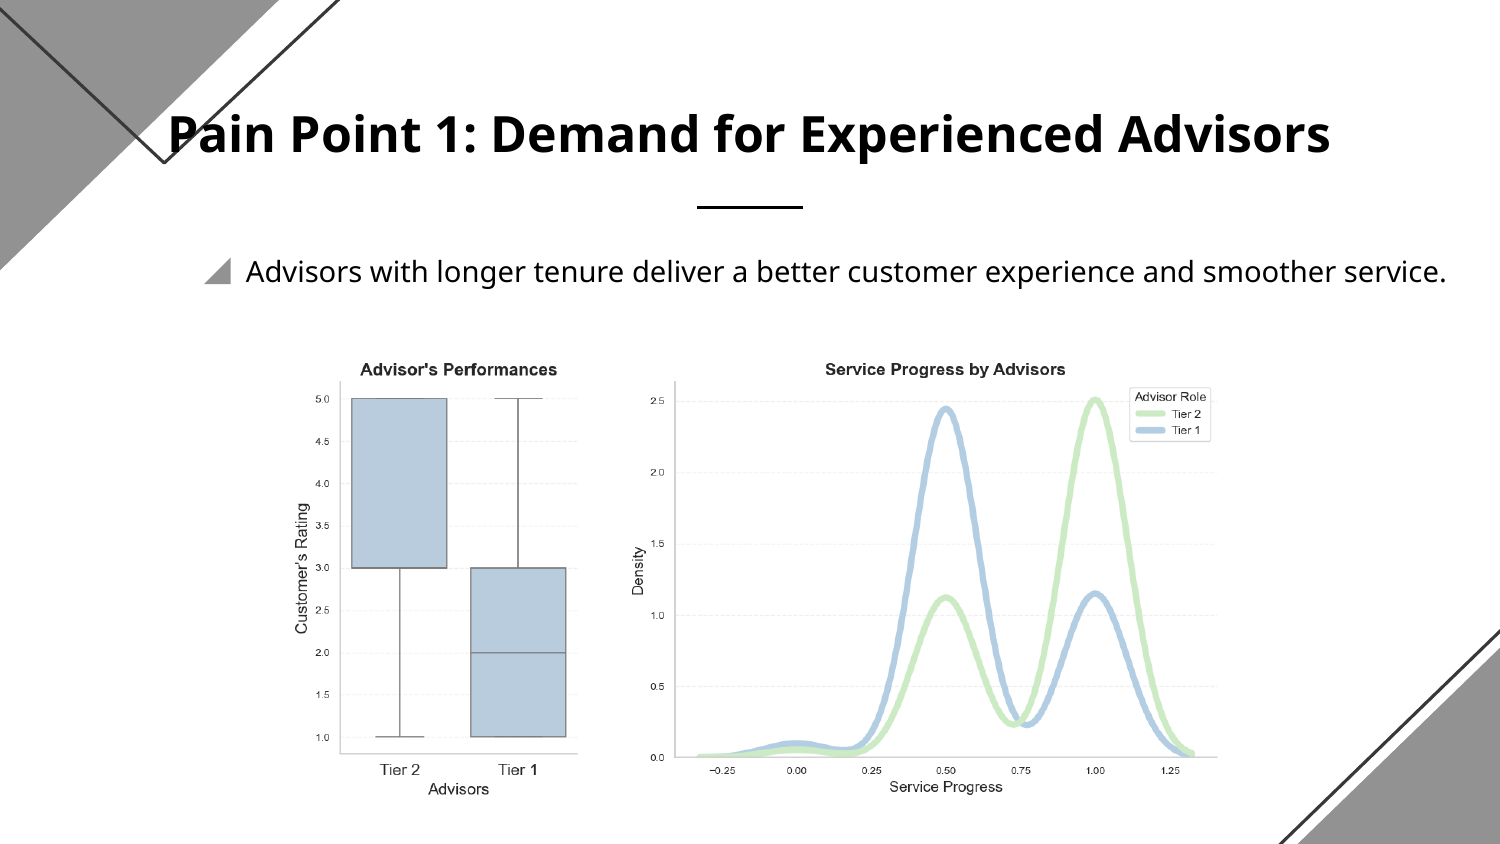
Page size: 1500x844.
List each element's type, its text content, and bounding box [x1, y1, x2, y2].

picture [623, 355, 1224, 802]
text_box Advisors with longer tenure deliver a better customer experience and smoother service. [230, 237, 1472, 325]
text_box [203, 258, 230, 285]
title Pain Point 1: Demand for Experienced Advisors [116, 87, 1382, 174]
picture [288, 355, 584, 806]
